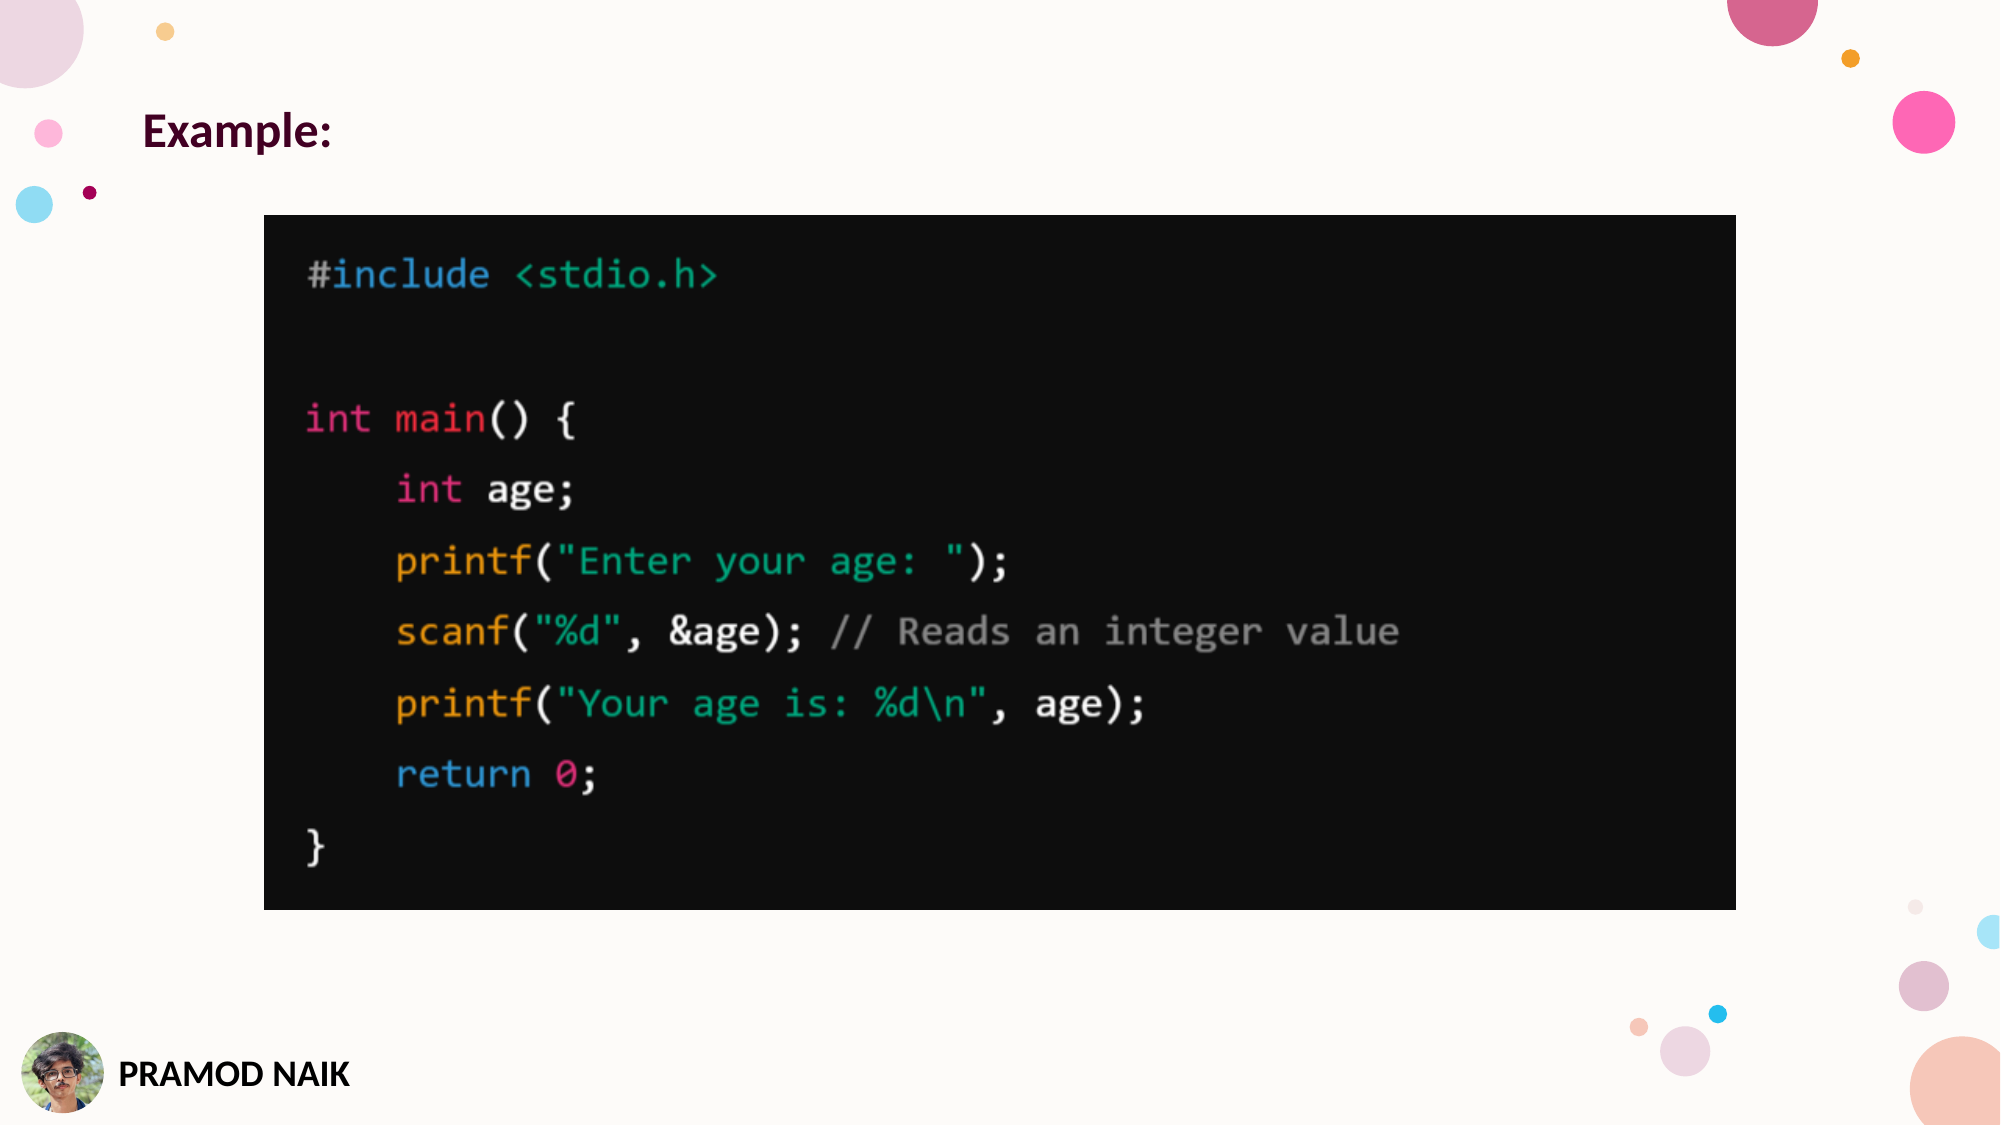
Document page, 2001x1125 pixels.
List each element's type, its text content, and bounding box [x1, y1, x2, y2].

picture [264, 215, 1736, 910]
picture [21, 1031, 104, 1114]
list Example: [127, 97, 1877, 1014]
